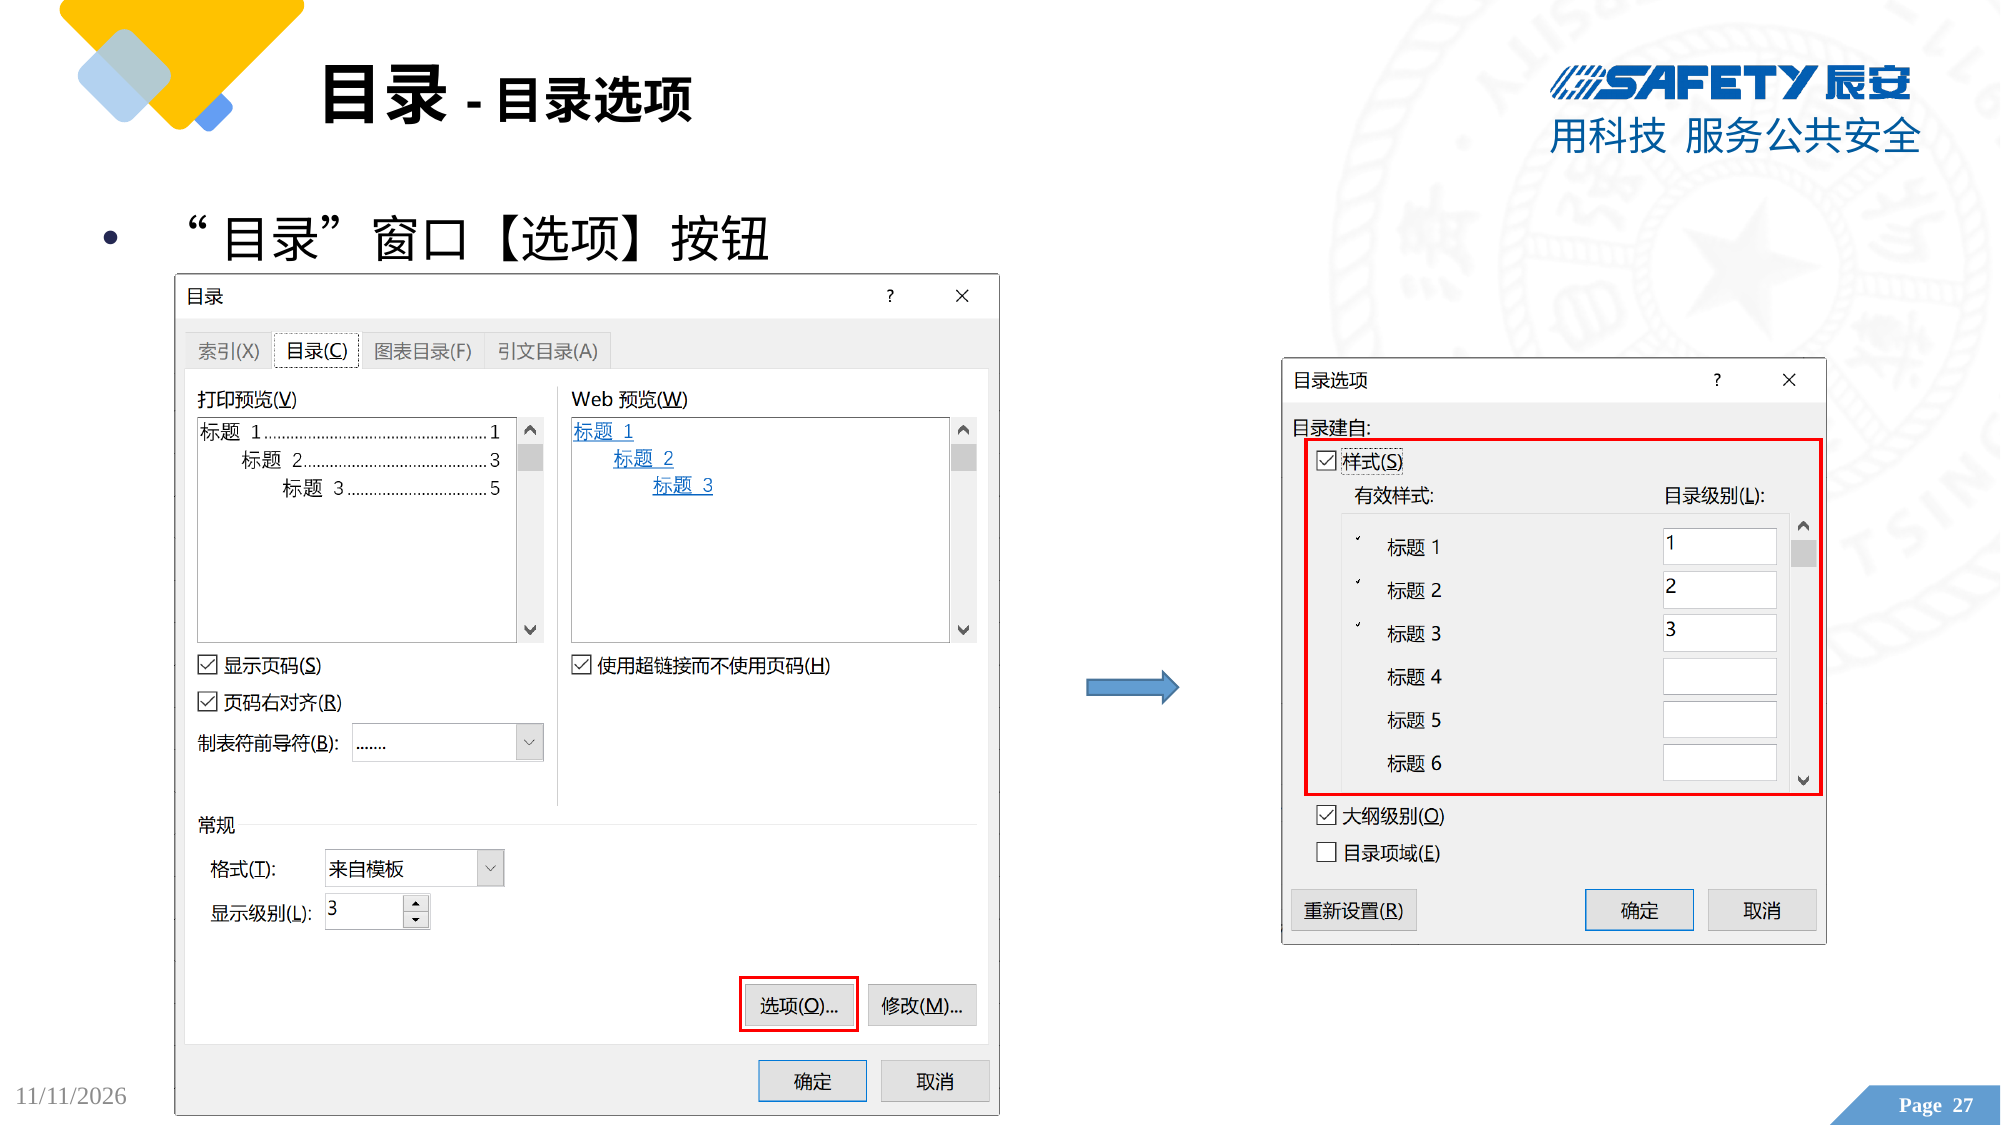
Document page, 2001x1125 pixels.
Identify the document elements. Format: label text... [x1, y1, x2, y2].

list “目录”窗口【选项】按钮 [86, 169, 1914, 1018]
picture [1281, 357, 1827, 945]
picture [1162, 0, 2001, 693]
text_box 2020/6/12 [0, 1065, 450, 1125]
text_box [1086, 669, 1180, 706]
title 目录-目录选项 [301, 57, 1532, 137]
picture [174, 273, 1000, 1116]
